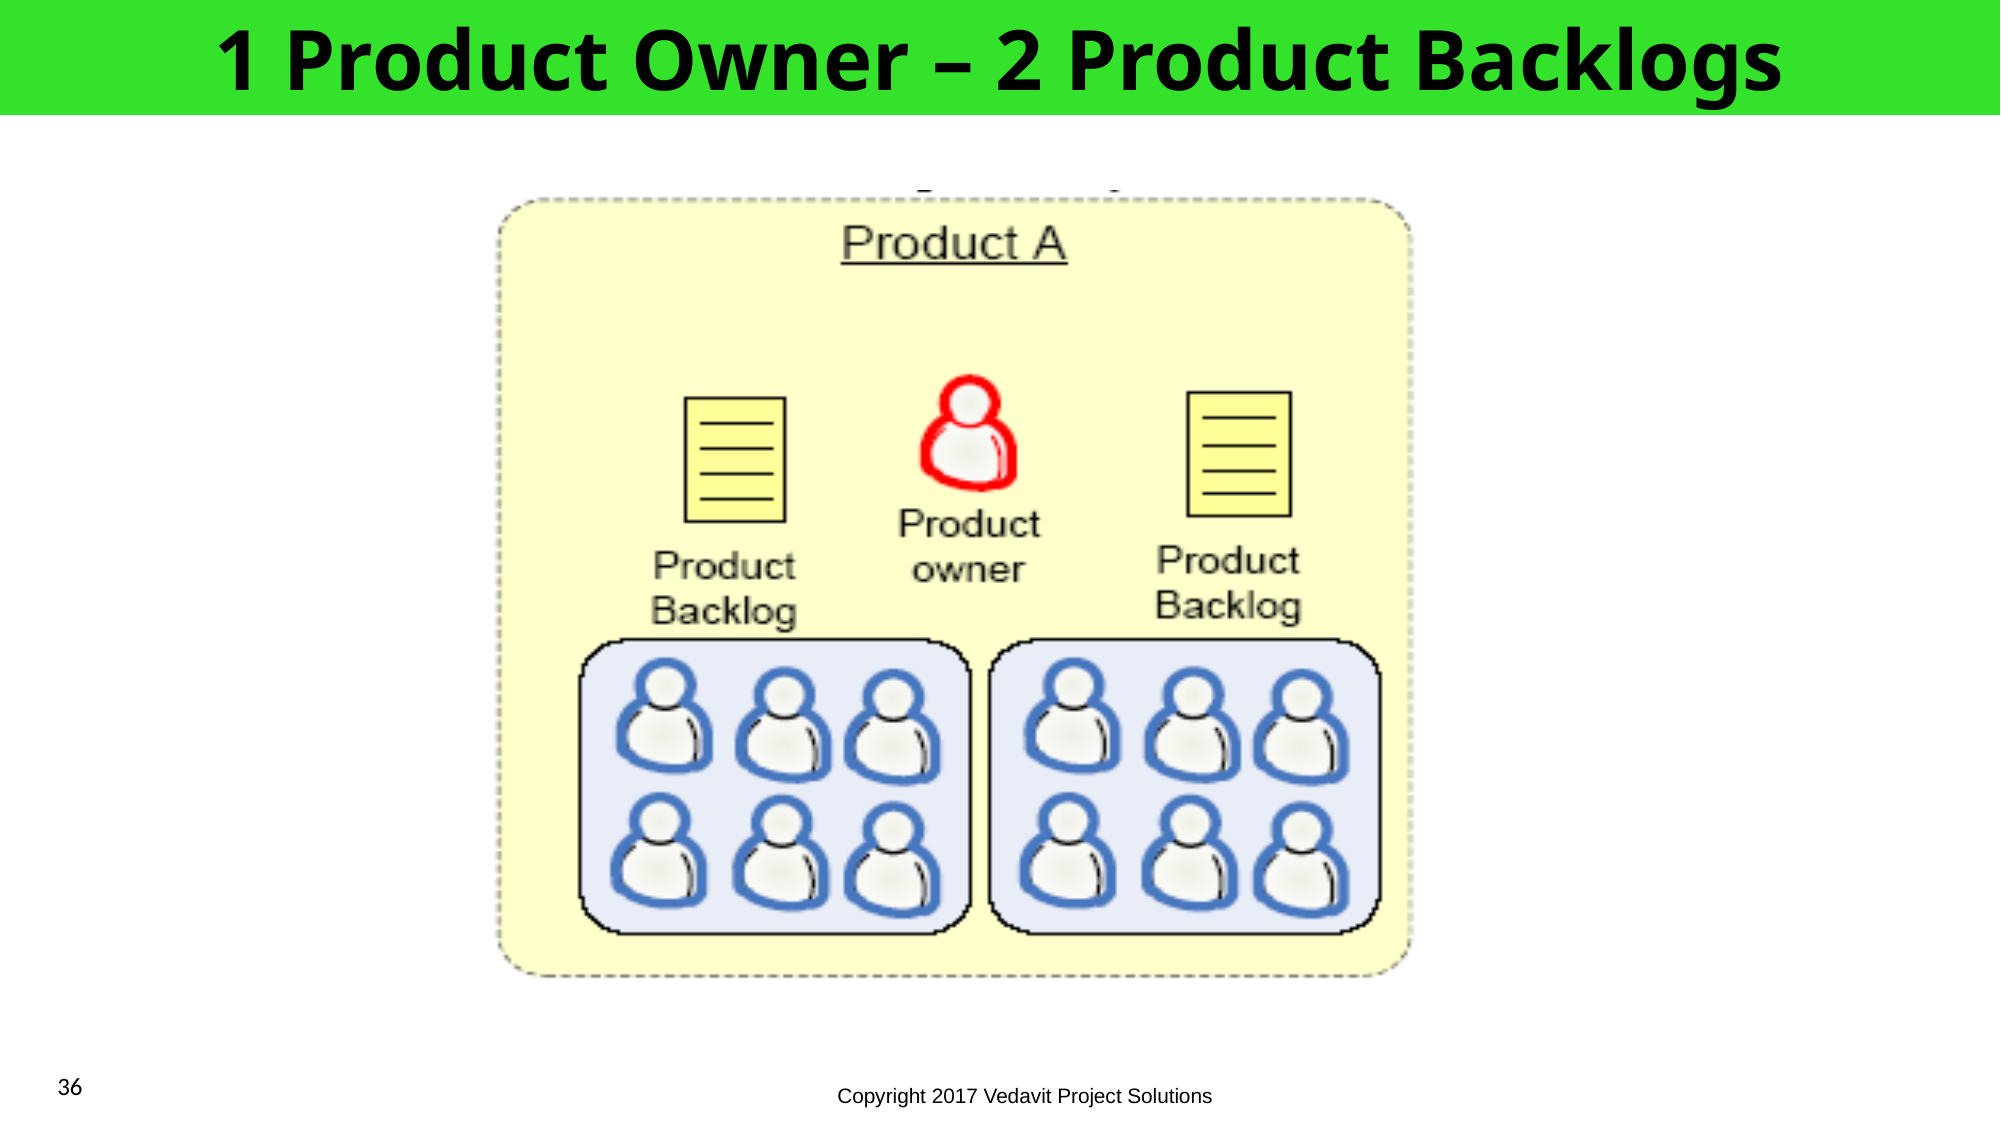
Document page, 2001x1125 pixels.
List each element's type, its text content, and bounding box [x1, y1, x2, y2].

slide_number 36 [3, 1055, 137, 1116]
title 1 Product Owner – 2 Product Backlogs [0, 0, 2000, 115]
picture [460, 190, 1451, 999]
